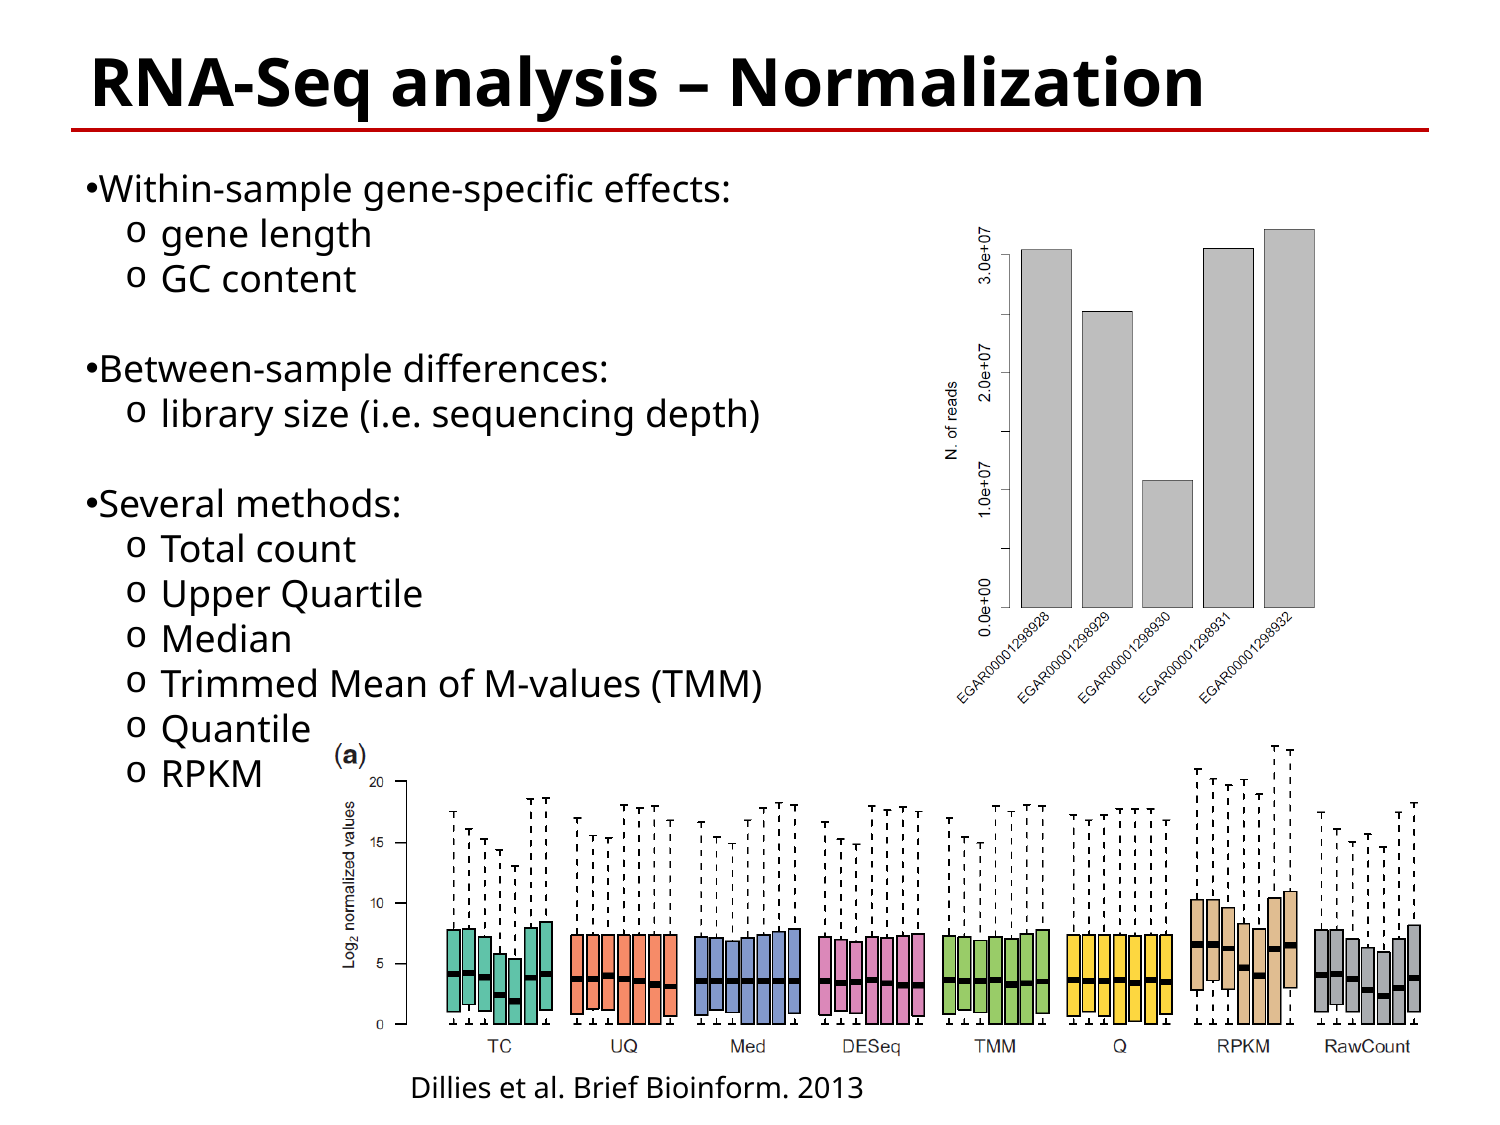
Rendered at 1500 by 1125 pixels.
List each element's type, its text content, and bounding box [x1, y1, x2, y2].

text_box Dillies et al. Brief Bioinform. 2013 [395, 1069, 999, 1113]
text_box RNA-Seq analysis – Normalization [74, 32, 1425, 126]
picture [938, 203, 1324, 717]
text_box Within-sample gene-specific effects: gene length GC content Between-sample differences: library size (i.e. sequencing depth) Several methods: Total count Upper Quartile Median Trimmed Mean of M-values (TMM) Quantile RPKM [70, 157, 1430, 848]
picture [319, 723, 1433, 1069]
